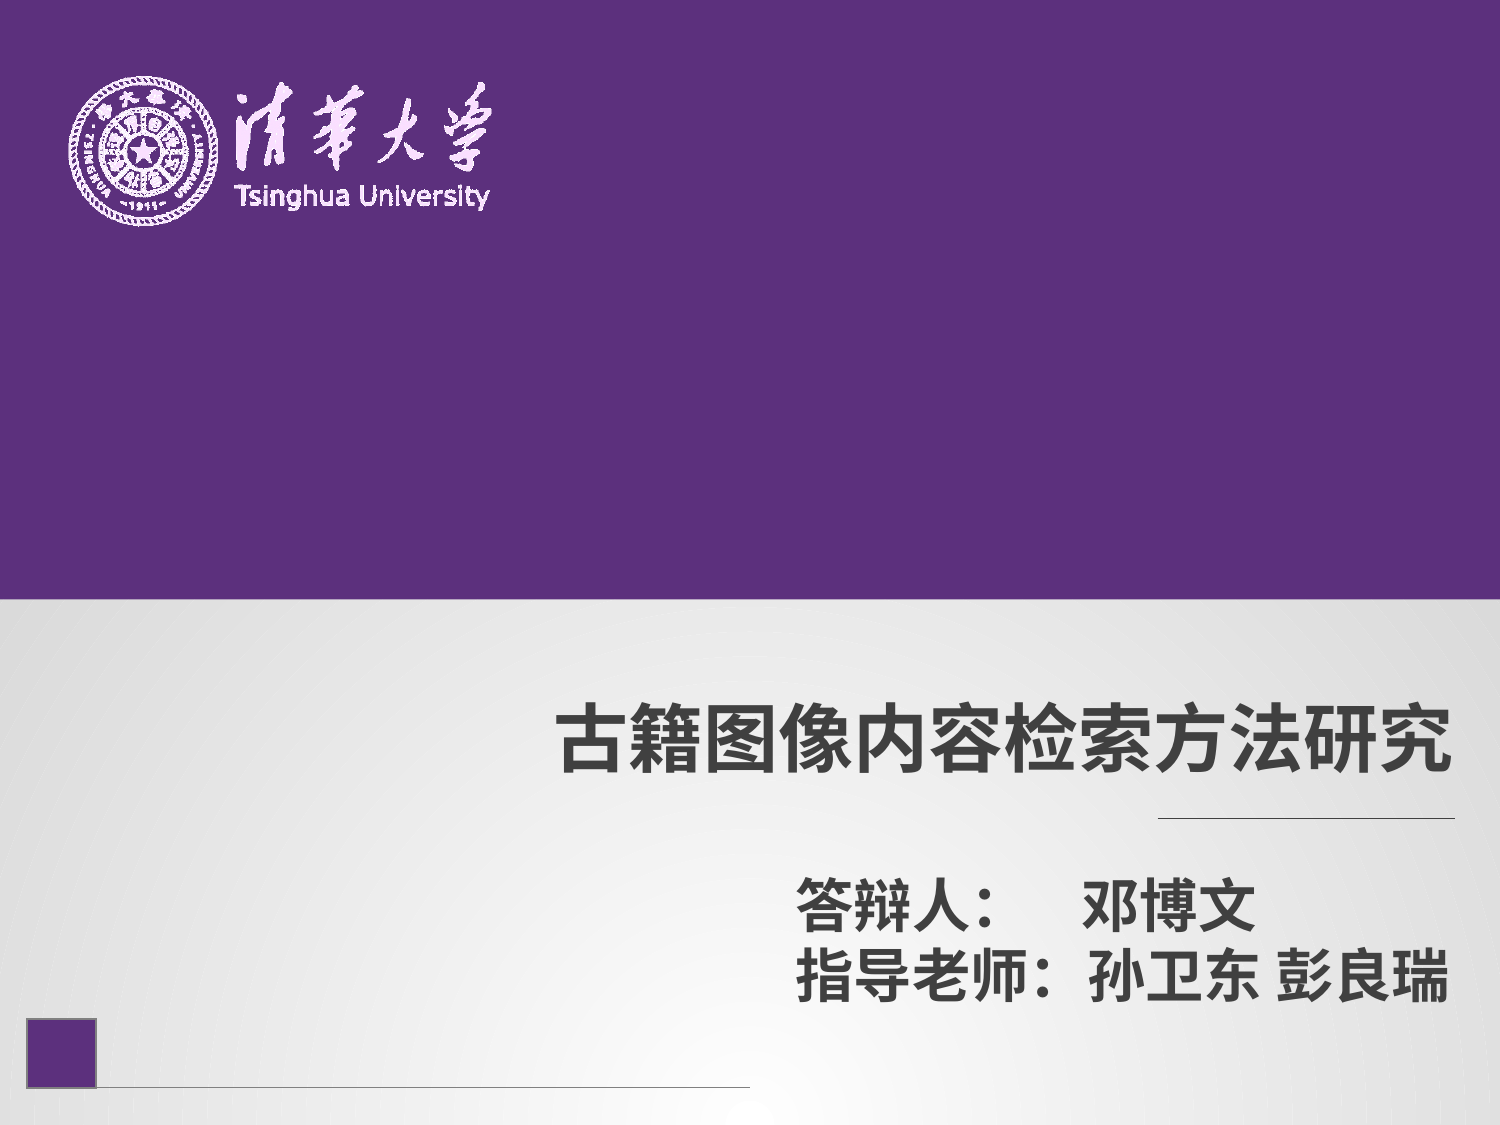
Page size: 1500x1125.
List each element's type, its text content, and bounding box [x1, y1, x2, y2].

text_box [26, 1018, 97, 1087]
text_box [0, 0, 1500, 600]
picture [22, 43, 538, 262]
text_box 古籍图像内容检索方法研究 [499, 684, 1469, 789]
text_box 答辩人： 邓博文 指导老师：孙卫东 彭良瑞 [781, 801, 1465, 1017]
